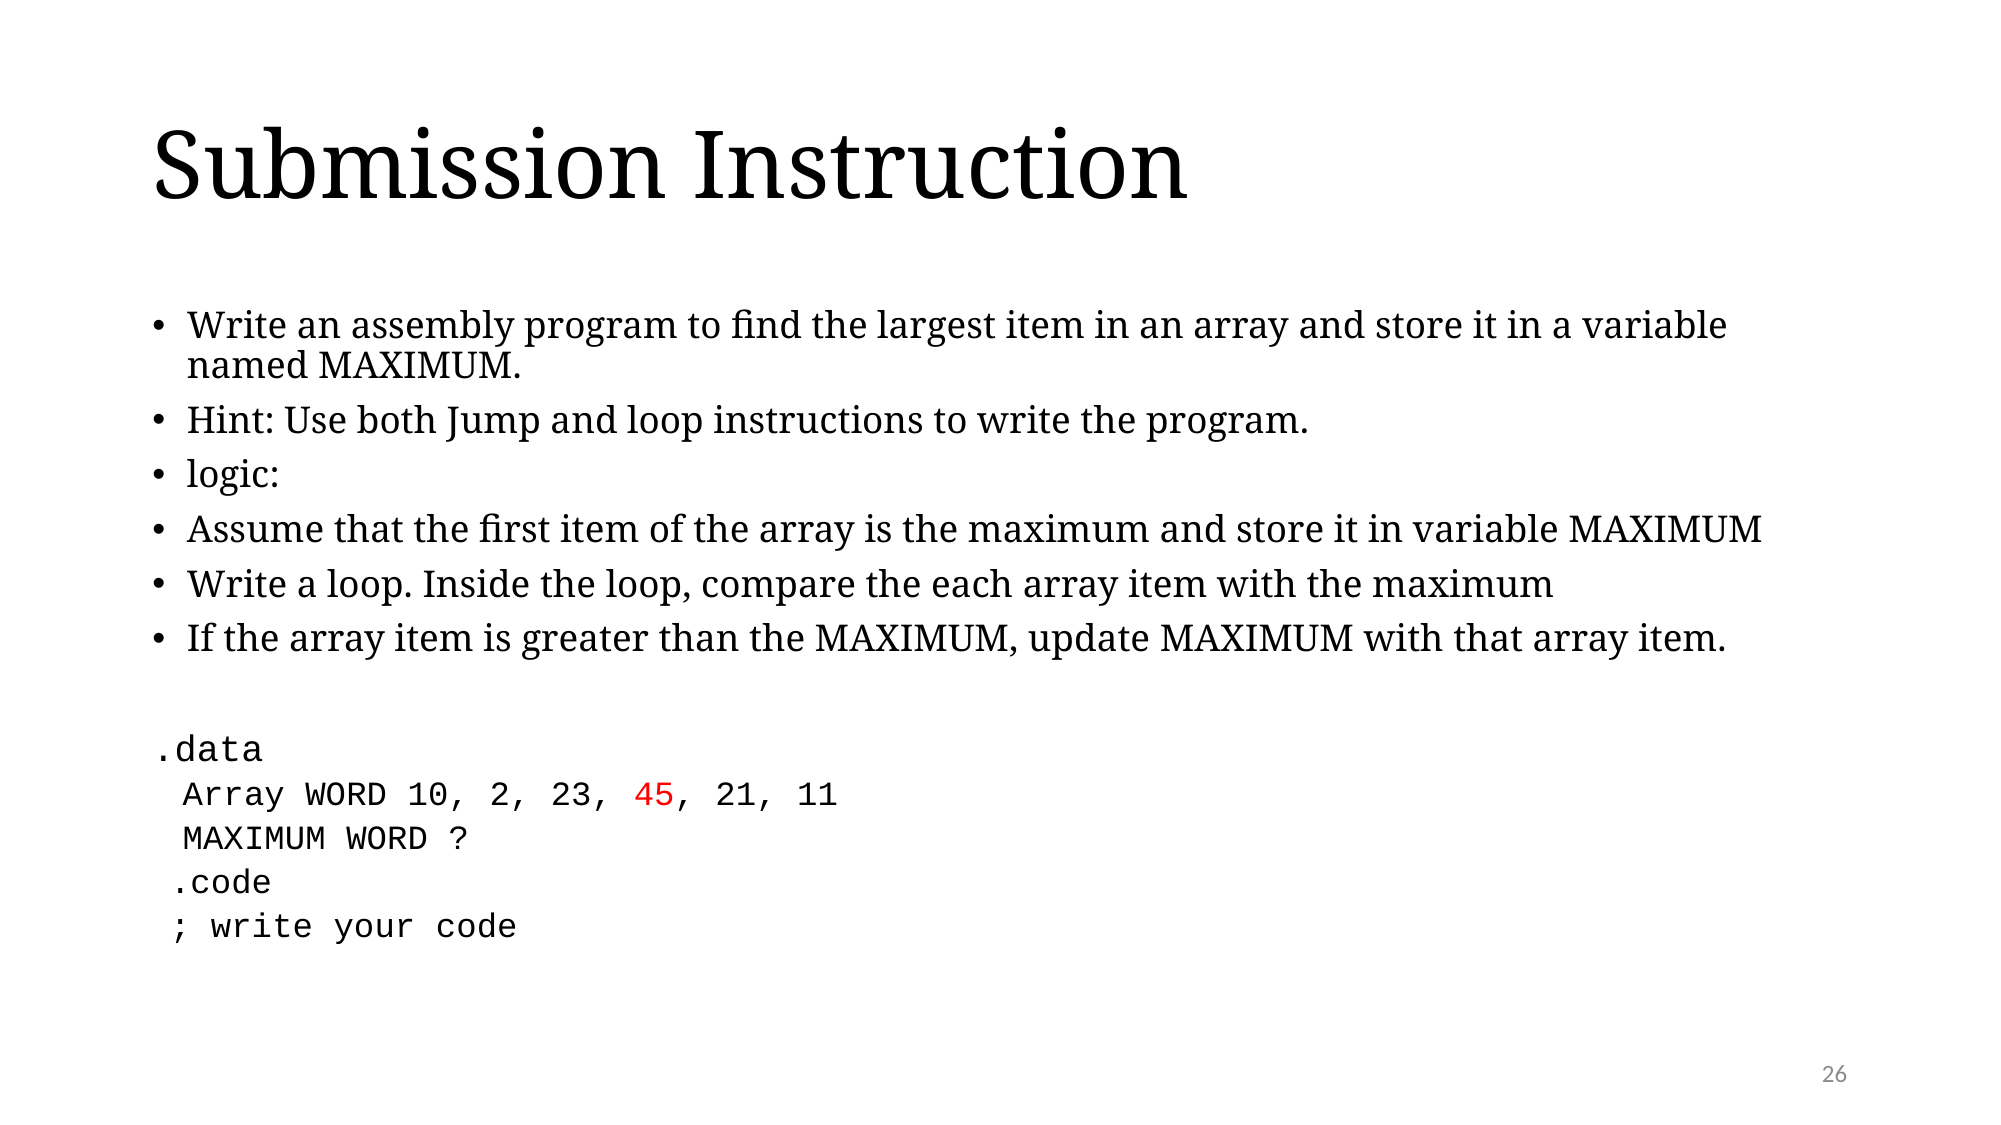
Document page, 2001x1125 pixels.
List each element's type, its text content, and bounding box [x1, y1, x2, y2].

title Submission Instruction [137, 59, 1863, 278]
slide_number 26 [1412, 1042, 1863, 1103]
list Write an assembly program to find the largest item in an array and store it in a variable named MAXIMUM. Hint: Use both Jump and loop instructions to write the program. logic: Assume that the first item of the array is the maximum and store it in variable MAXIMUM Write a loop. Inside the loop, compare the each array item with the maximum If the array item is greater than the MAXIMUM, update MAXIMUM with that array item. .data Array WORD 10, 2, 23, 45, 21, 11 MAXIMUM WORD ? .code ; write your code [137, 299, 1863, 1014]
